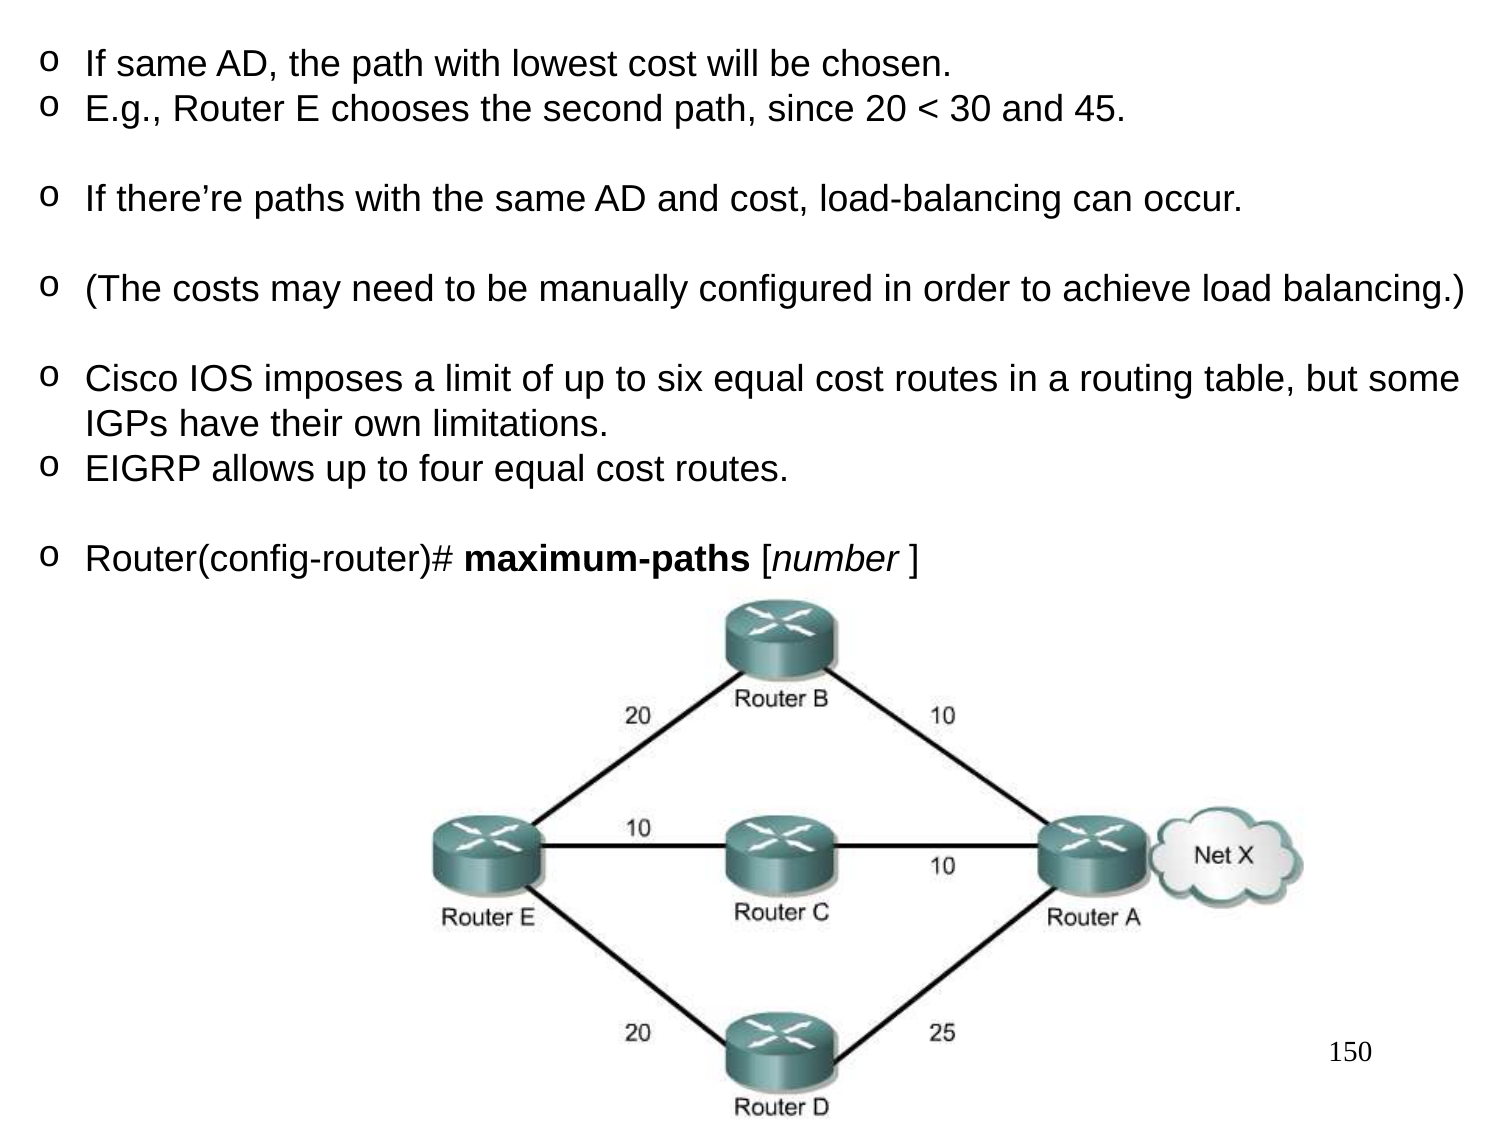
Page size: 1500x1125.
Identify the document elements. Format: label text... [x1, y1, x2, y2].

picture [407, 534, 1318, 1125]
slide_number 150 [1321, 1024, 1388, 1101]
text_box If same AD, the path with lowest cost will be chosen. E.g., Router E chooses the second path, since 20 < 30 and 45. If there’re paths with the same AD and cost, load-balancing can occur. (The costs may need to be manually configured in order to achieve load balancing.) Cisco IOS imposes a limit of up to six equal cost routes in a routing table, but some IGPs have their own limitations. EIGRP allows up to four equal cost routes. Router(config-router)# maximum-paths [number ] [23, 31, 1483, 632]
